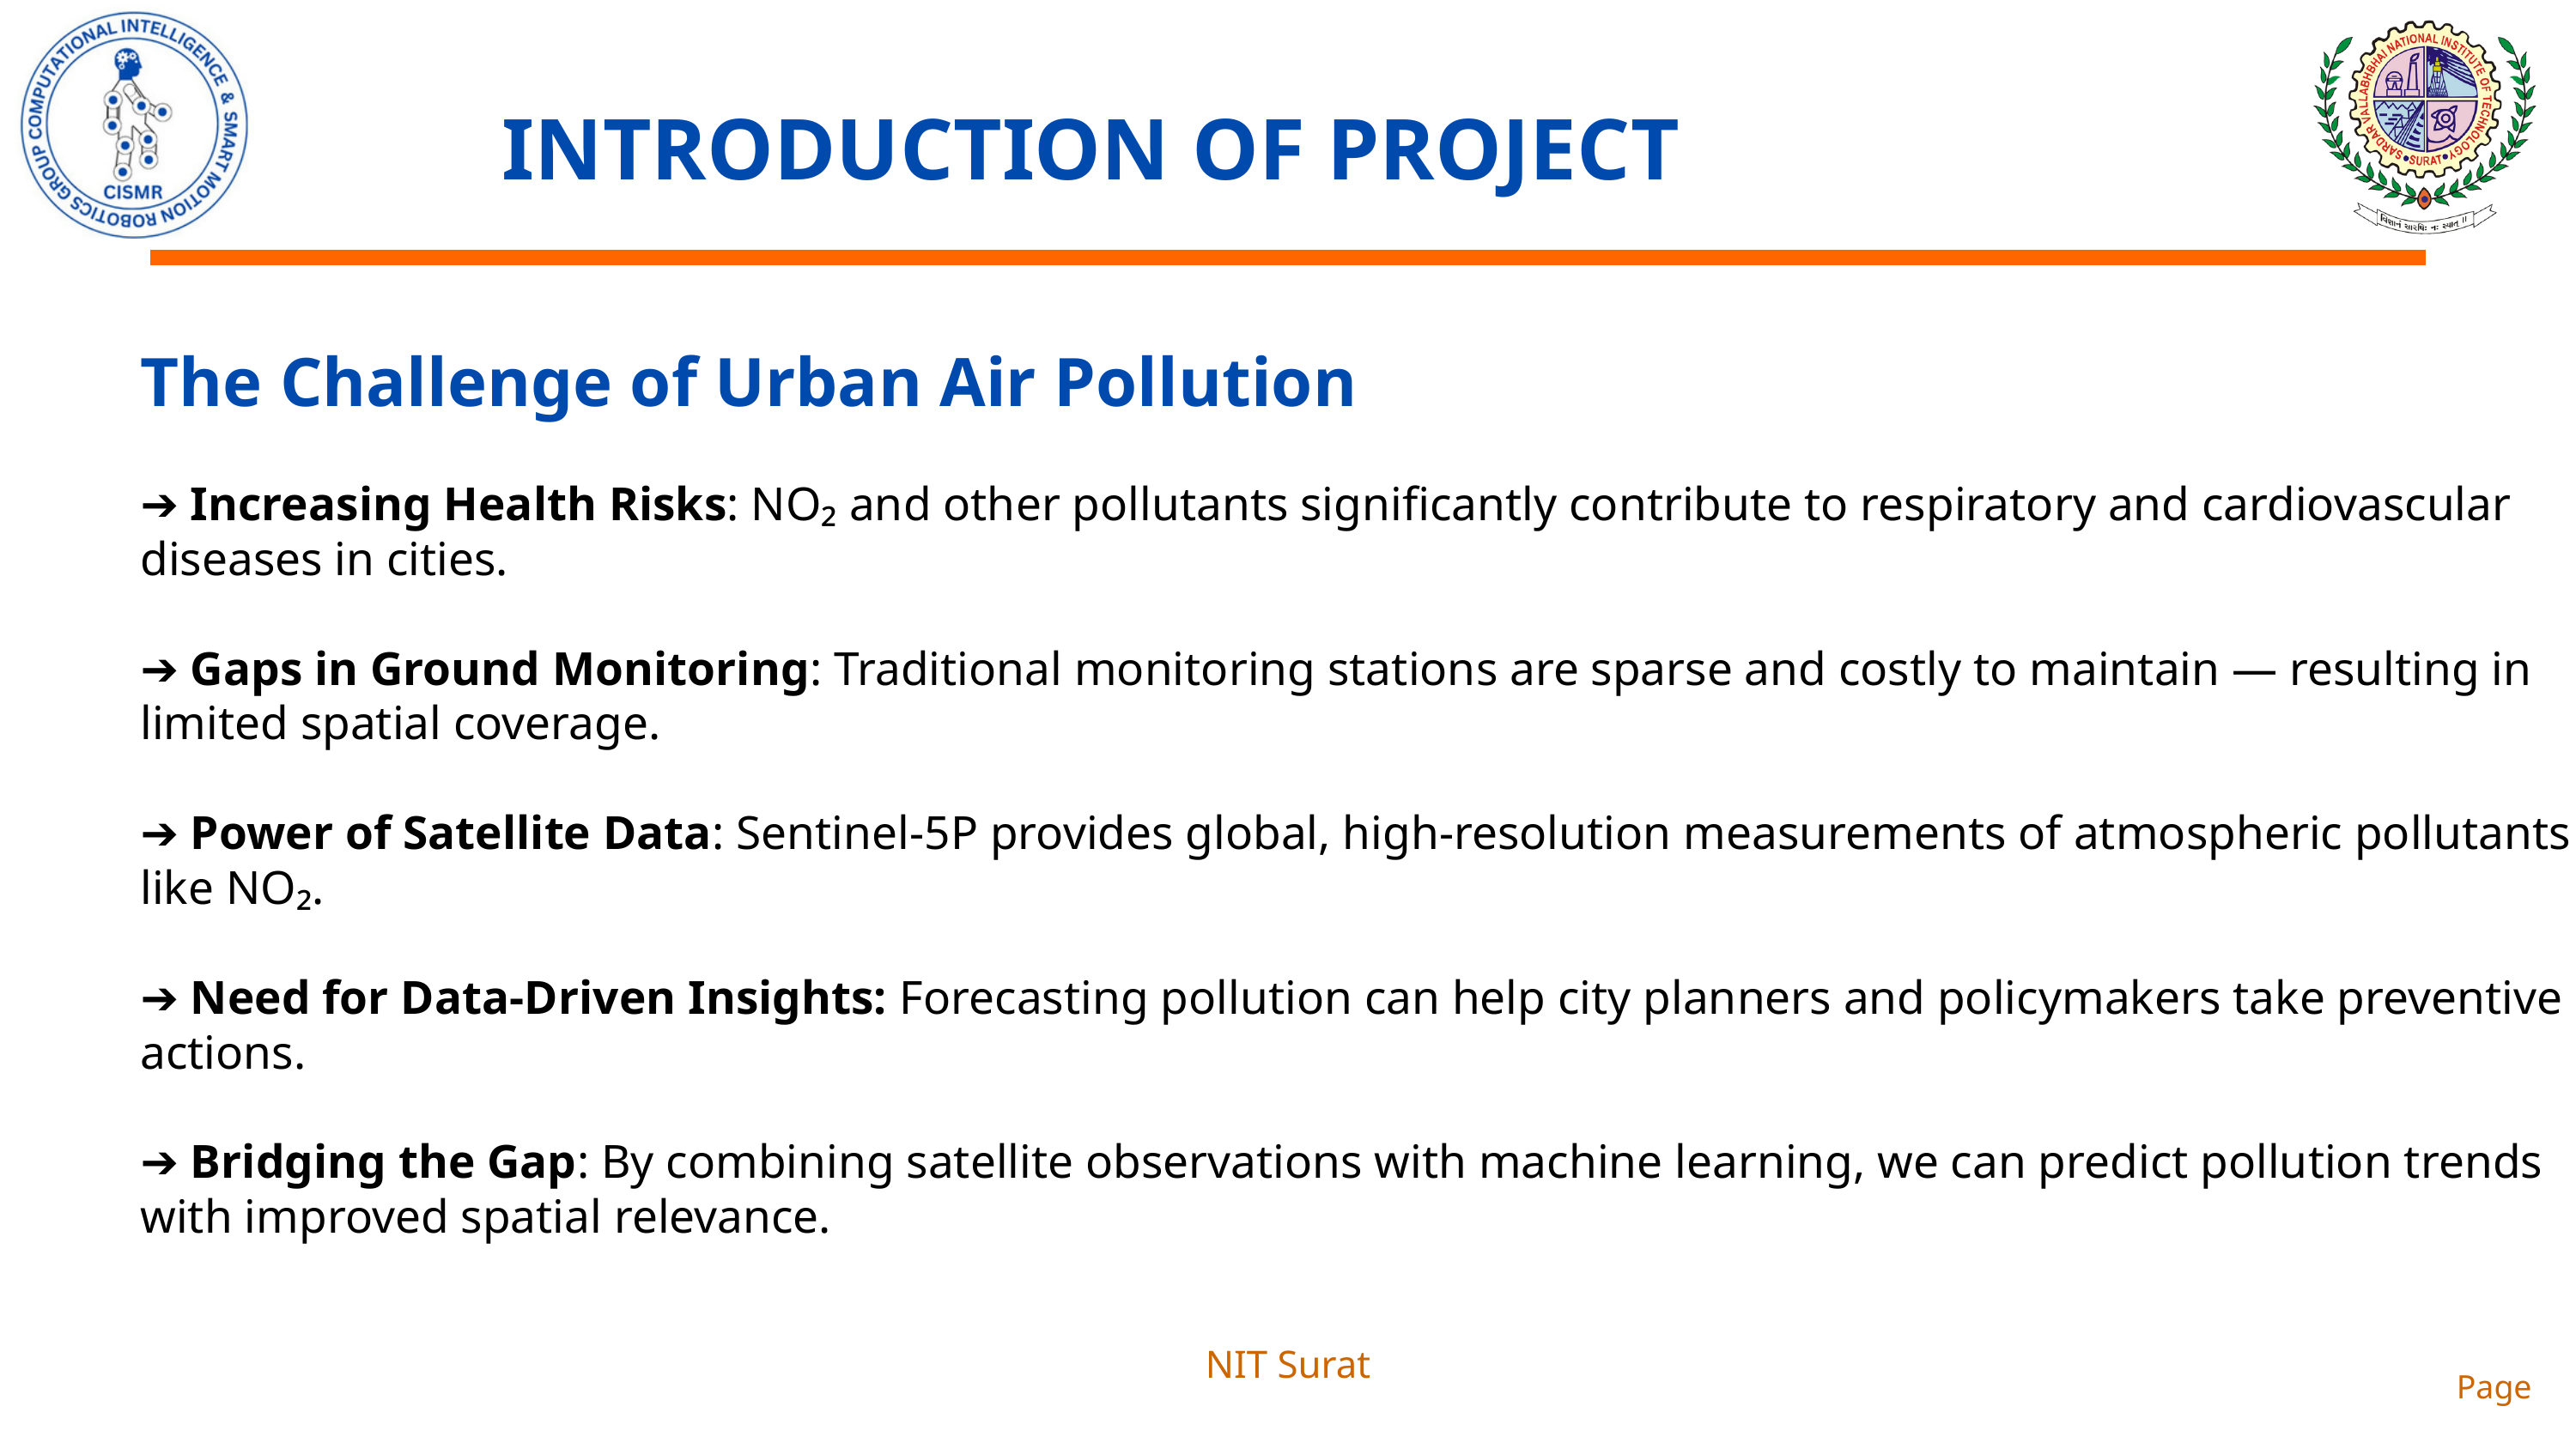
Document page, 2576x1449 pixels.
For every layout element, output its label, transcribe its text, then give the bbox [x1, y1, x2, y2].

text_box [501, 35, 2314, 266]
text_box NIT Surat [879, 1352, 1696, 1385]
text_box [149, 249, 498, 266]
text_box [0, 0, 258, 239]
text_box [2320, 249, 2427, 266]
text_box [2312, 20, 2537, 234]
text_box The Challenge of Urban Air Pollution ➔ Increasing Health Risks: NO₂ and other pollutants significantly contribute to respiratory and cardiovascular diseases in cities. ➔ Gaps in Ground Monitoring: Traditional monitoring stations are sparse and costly to maintain — resulting in limited spatial coverage. ➔ Power of Satellite Data: Sentinel-5P provides global, high-resolution measurements of atmospheric pollutants like NO₂. ➔ Need for Data-Driven Insights: Forecasting pollution can help city planners and policymakers take preventive actions. ➔ Bridging the Gap: By combining satellite observations with machine learning, we can predict pollution trends with improved spatial relevance. [140, 340, 2576, 1352]
text_box Page [2424, 1367, 2532, 1406]
